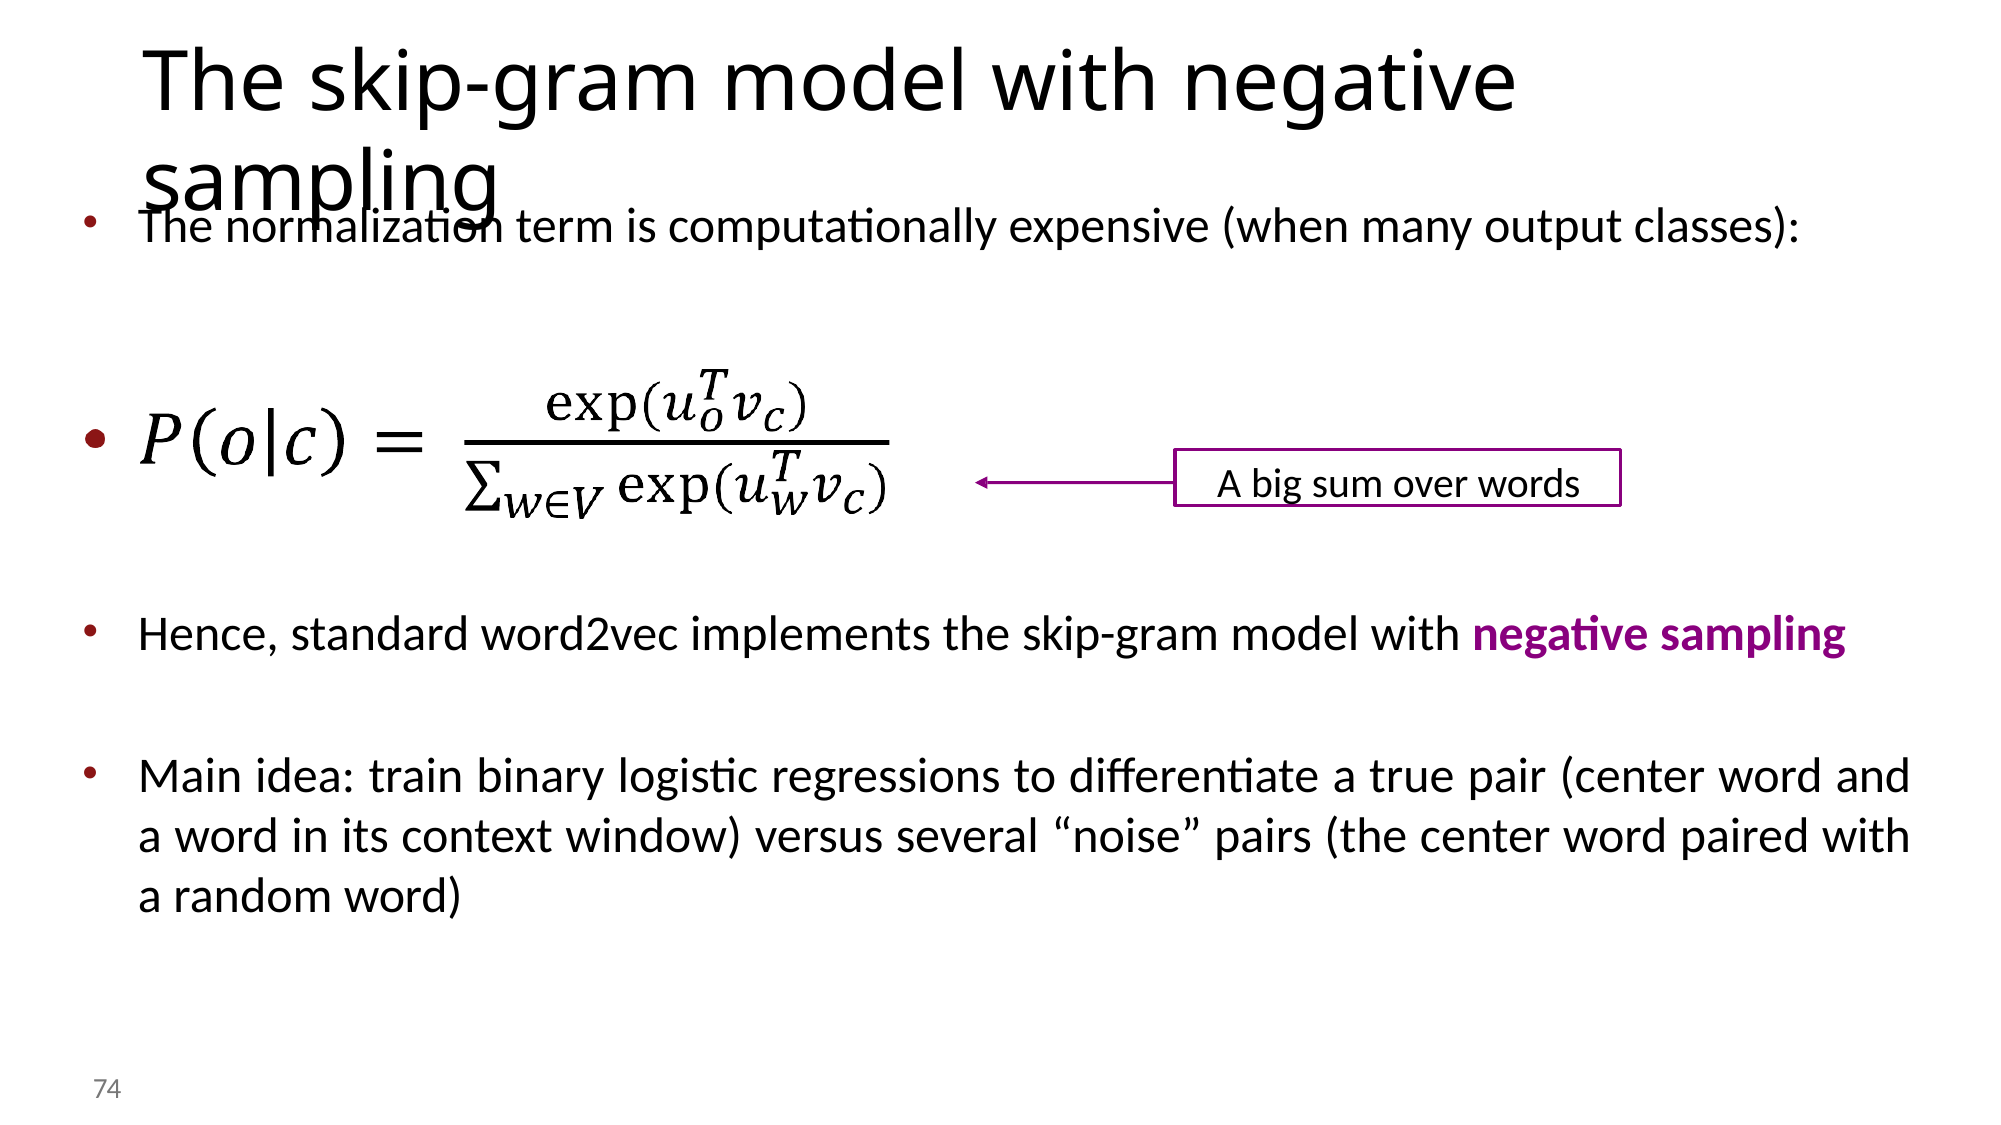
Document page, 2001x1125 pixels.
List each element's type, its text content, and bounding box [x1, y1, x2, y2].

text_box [192, 406, 345, 478]
text_box [140, 413, 182, 464]
picture [547, 368, 806, 433]
text_box Hence, standard word2vec implements the skip-gram model with negative sampling Main idea: train binary logistic regressions to differentiate a true pair (center word and a word in its context window) versus several “noise” pairs (the center word paired with a random word) [79, 598, 1912, 923]
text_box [463, 439, 890, 515]
text_box [974, 476, 1175, 489]
text_box [376, 447, 423, 453]
slide_number 74 [75, 762, 122, 1125]
text_box A big sum over words [1175, 449, 1621, 506]
text_box [376, 432, 423, 438]
title The skip-gram model with negative sampling [140, 0, 1865, 228]
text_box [464, 460, 604, 519]
picture [85, 429, 105, 449]
text_box The normalization term is computationally expensive (when many output classes): [79, 190, 1813, 253]
